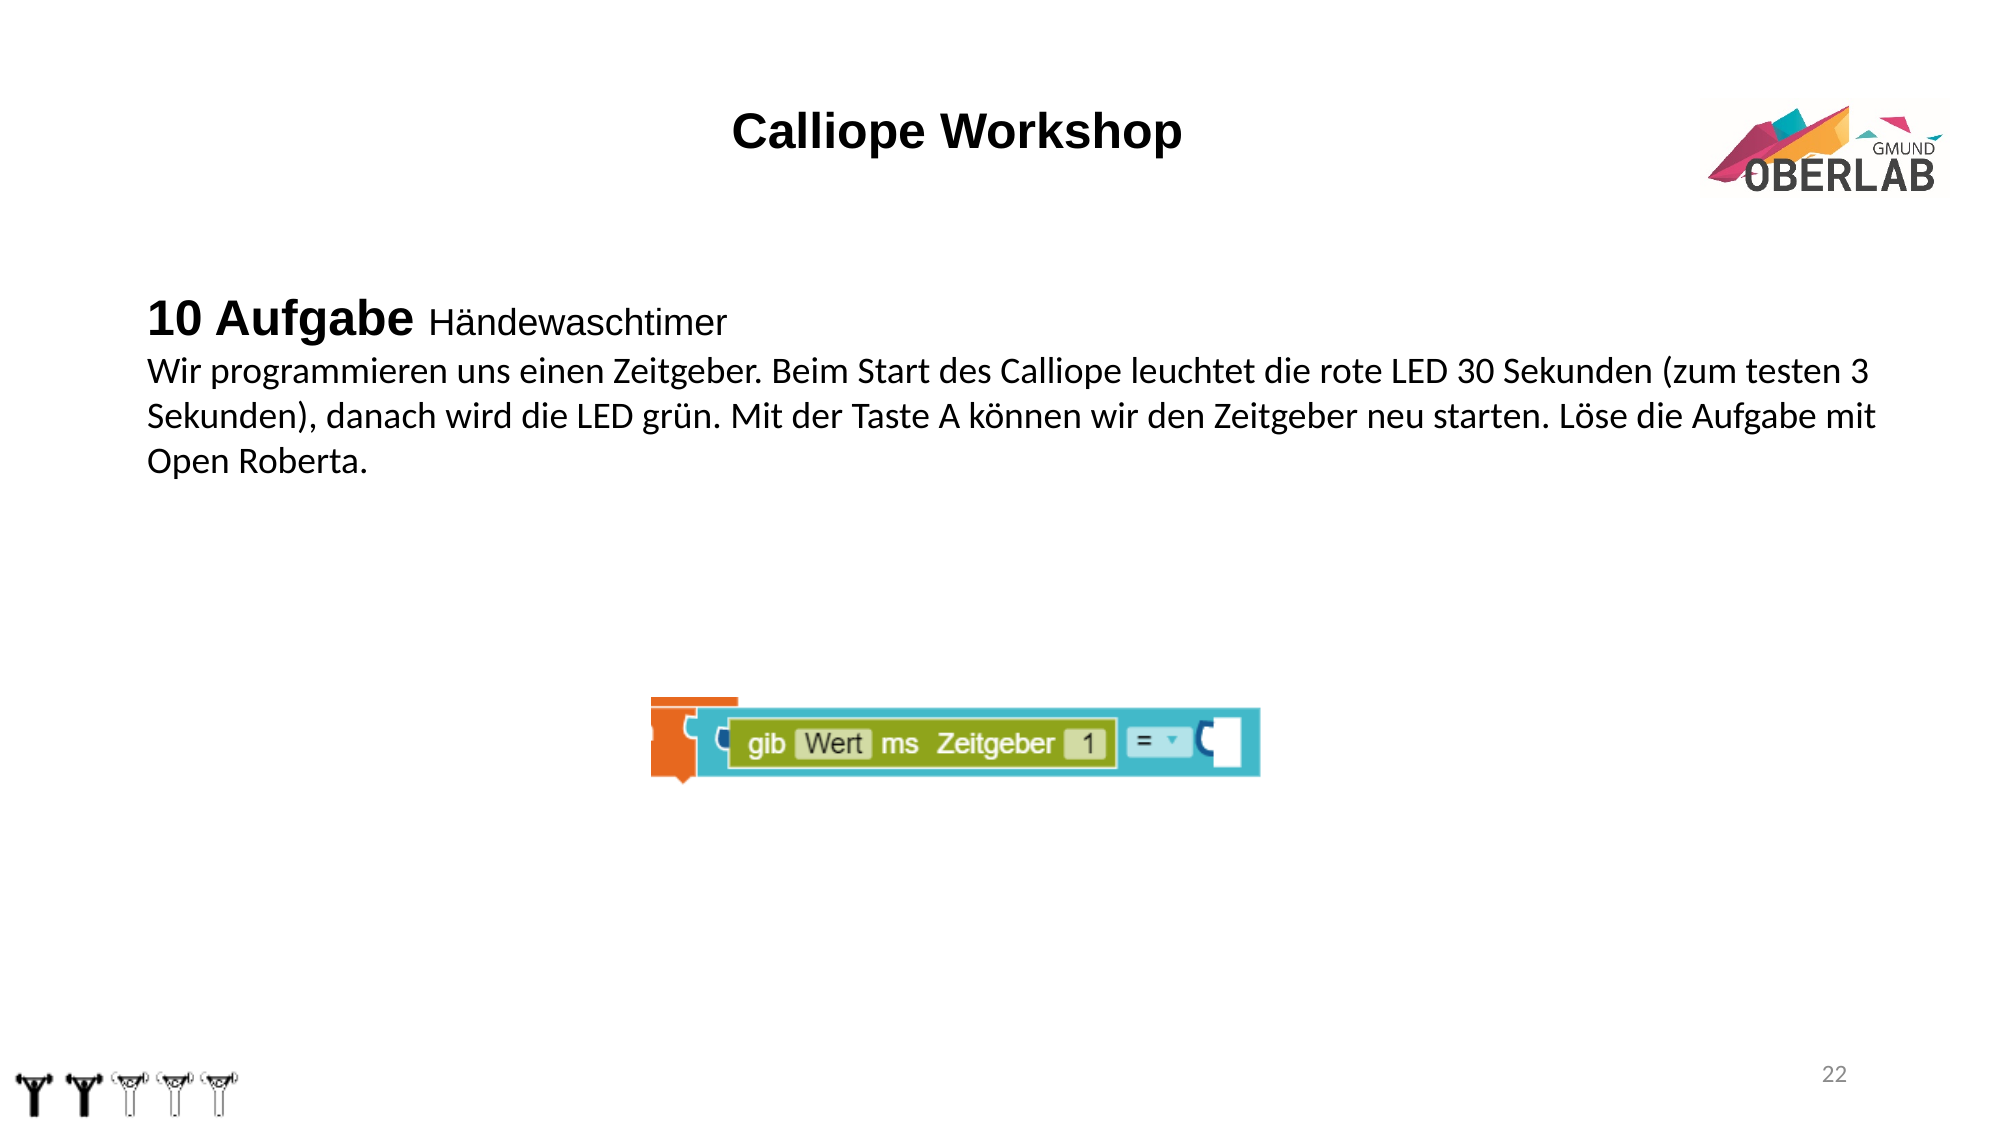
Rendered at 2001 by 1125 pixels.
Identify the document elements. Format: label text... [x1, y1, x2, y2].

subtitle Calliope Workshop [214, 98, 1715, 231]
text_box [9, 1065, 243, 1125]
picture [651, 697, 1278, 797]
text_box 10 Aufgabe Händewaschtimer Wir programmieren uns einen Zeitgeber. Beim Start des Calliope leuchtet die rote LED 30 Sekunden (zum testen 3 Sekunden), danach wird die LED grün. Mit der Taste A können wir den Zeitgeber neu starten. Löse die Aufgabe mit Open Roberta. [132, 248, 1950, 773]
slide_number 22 [1412, 1042, 1863, 1103]
picture [1700, 98, 1950, 198]
